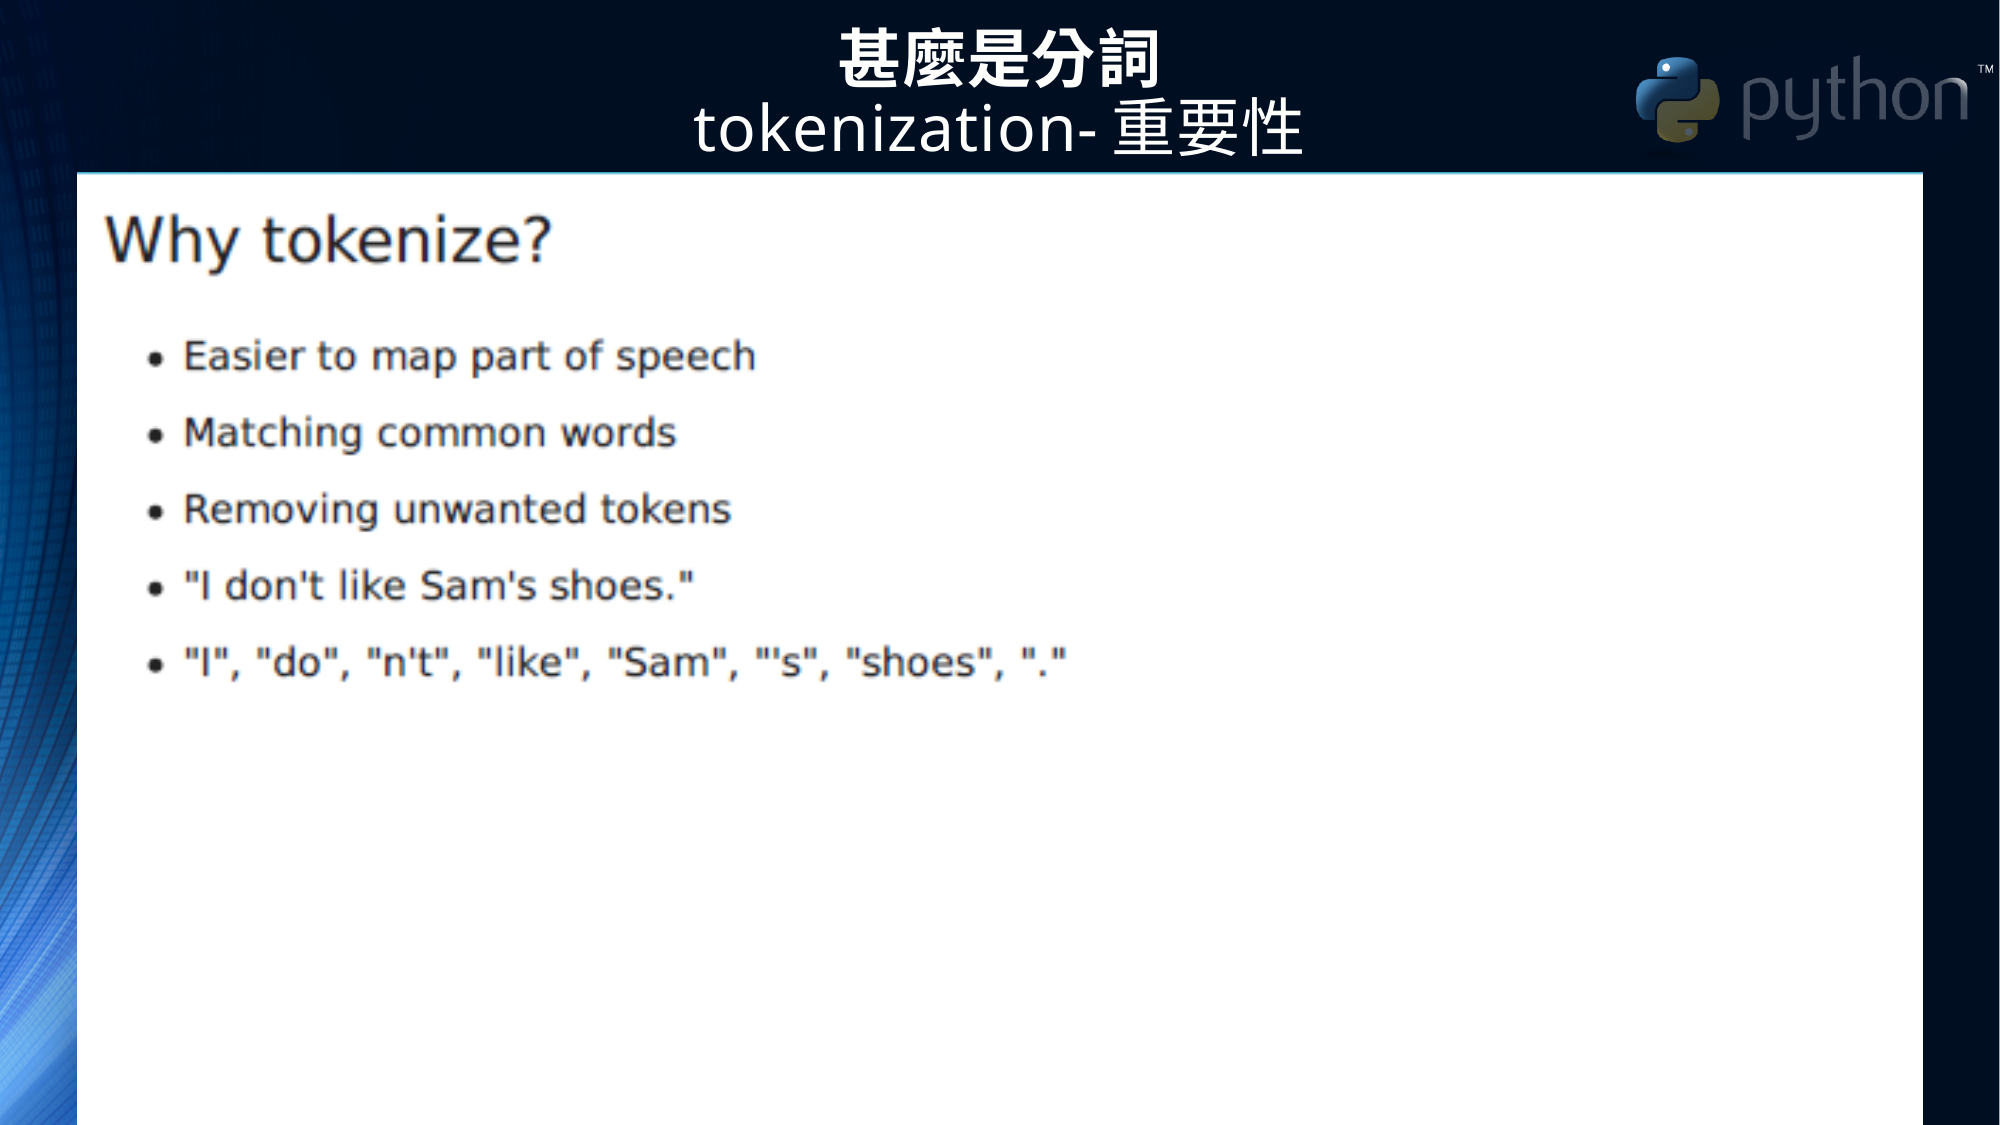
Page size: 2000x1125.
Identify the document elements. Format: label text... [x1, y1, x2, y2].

picture [0, 0, 2000, 1125]
title 甚麼是分詞 tokenization-重要性 [243, 19, 1756, 172]
